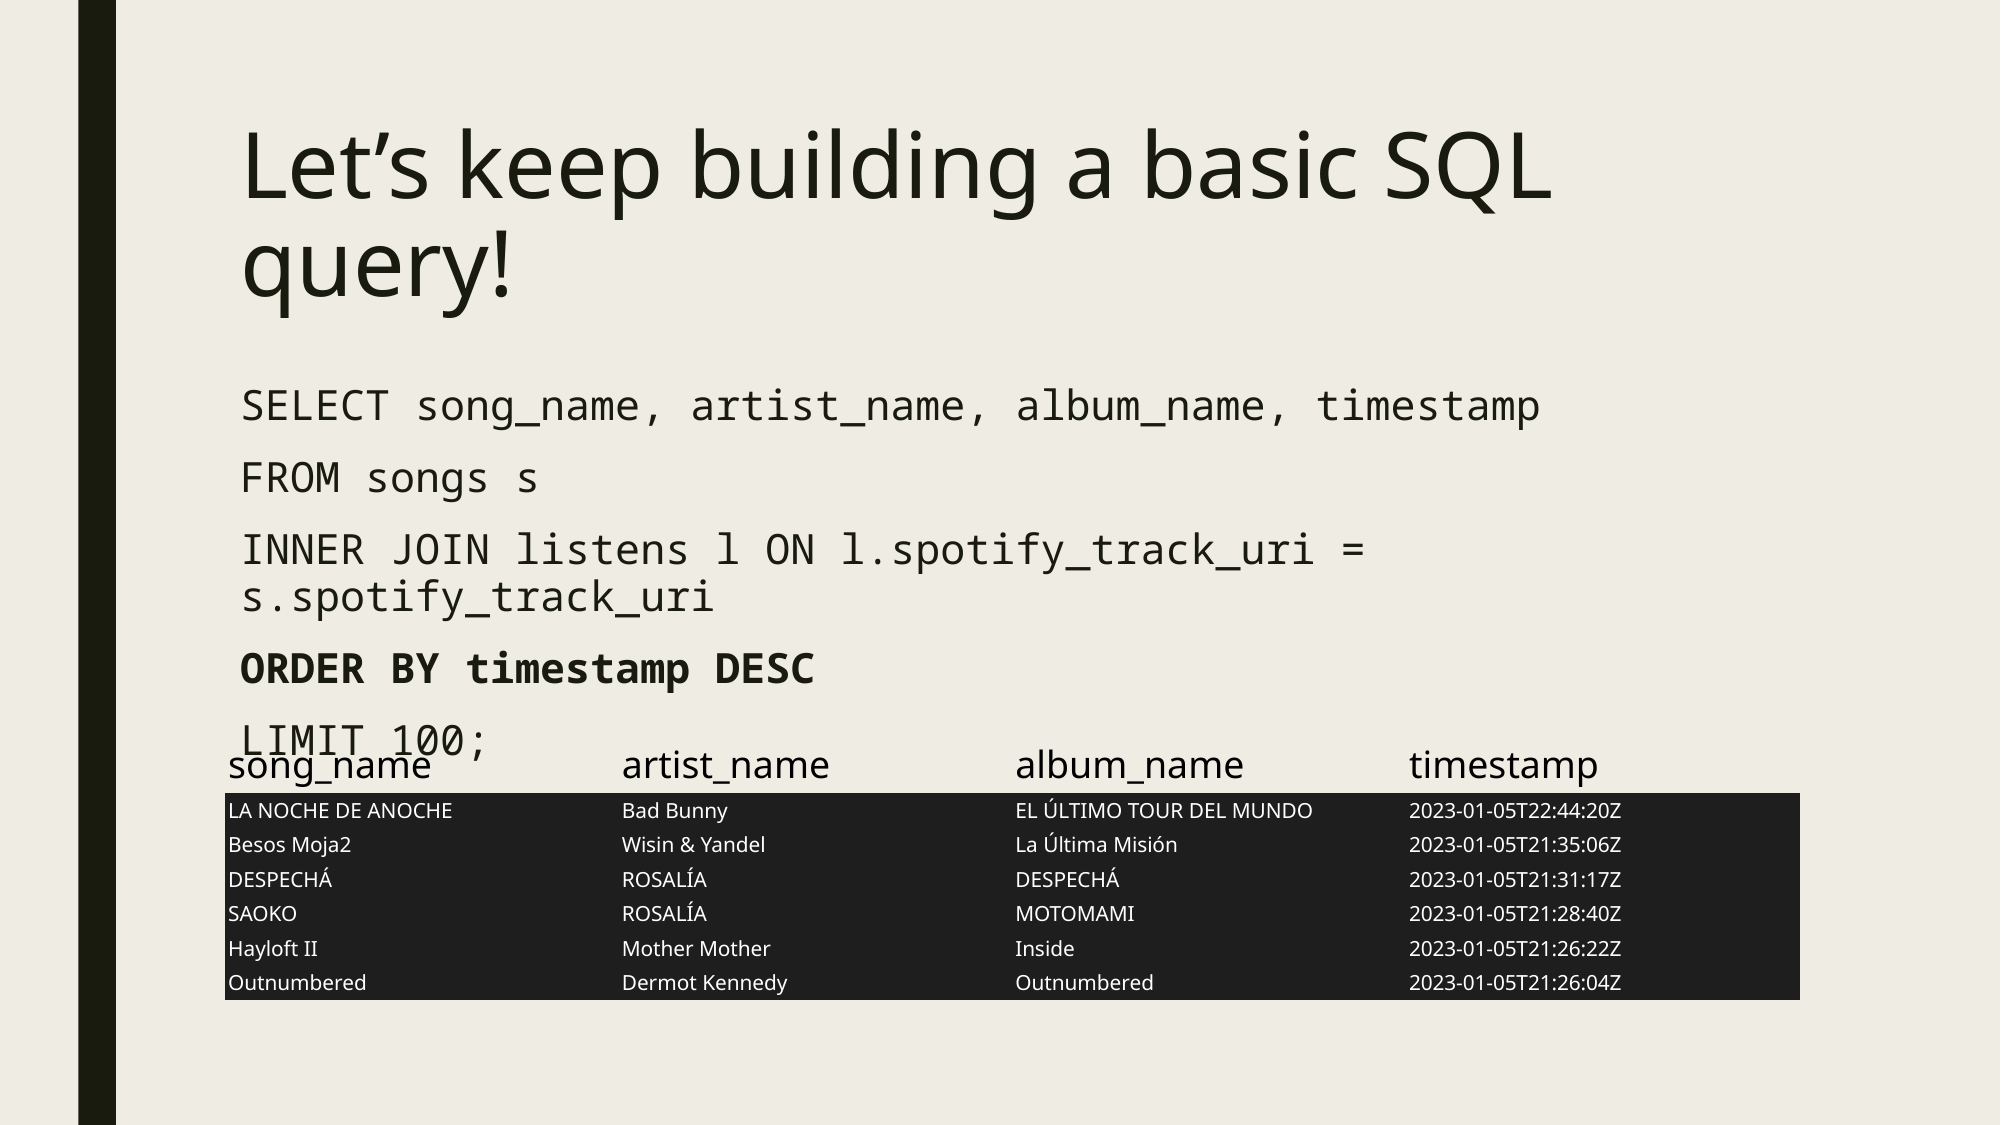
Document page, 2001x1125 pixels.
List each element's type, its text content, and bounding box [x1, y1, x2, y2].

table_cell Mother Mother [619, 931, 1012, 965]
table_header song_name [225, 736, 619, 793]
table_cell 2023-01-05T21:26:04Z [1406, 965, 1800, 1000]
table_header timestamp [1406, 736, 1800, 793]
table_cell DESPECHÁ [225, 862, 619, 896]
table_cell Dermot Kennedy [619, 965, 1012, 1000]
table_header album_name [1012, 736, 1406, 793]
table_cell 2023-01-05T21:35:06Z [1406, 827, 1800, 862]
table_cell Outnumbered [225, 965, 619, 1000]
table_cell EL ÚLTIMO TOUR DEL MUNDO [1012, 793, 1406, 827]
table_cell Hayloft II [225, 931, 619, 965]
table_cell 2023-01-05T21:31:17Z [1406, 862, 1800, 896]
table_cell Wisin & Yandel [619, 827, 1012, 862]
table_cell LA NOCHE DE ANOCHE [225, 793, 619, 827]
table_header artist_name [619, 736, 1012, 793]
table_cell MOTOMAMI [1012, 896, 1406, 931]
table_cell Outnumbered [1012, 965, 1406, 1000]
table_cell ROSALÍA [619, 896, 1012, 931]
table_cell 2023-01-05T22:44:20Z [1406, 793, 1800, 827]
title Let’s keep building a basic SQL query! [225, 112, 1800, 357]
table_cell Bad Bunny [619, 793, 1012, 827]
table_cell SAOKO [225, 896, 619, 931]
table_cell 2023-01-05T21:26:22Z [1406, 931, 1800, 965]
table_cell 2023-01-05T21:28:40Z [1406, 896, 1800, 931]
table_cell La Última Misión [1012, 827, 1406, 862]
table_cell Besos Moja2 [225, 827, 619, 862]
list SELECT song_name, artist_name, album_name, timestamp FROM songs s INNER JOIN listens l ON l.spotify_track_uri = s.spotify_track_uri ORDER BY timestamp DESC LIMIT 100; [225, 375, 1800, 736]
table_cell ROSALÍA [619, 862, 1012, 896]
table_cell Inside [1012, 931, 1406, 965]
table_cell DESPECHÁ [1012, 862, 1406, 896]
